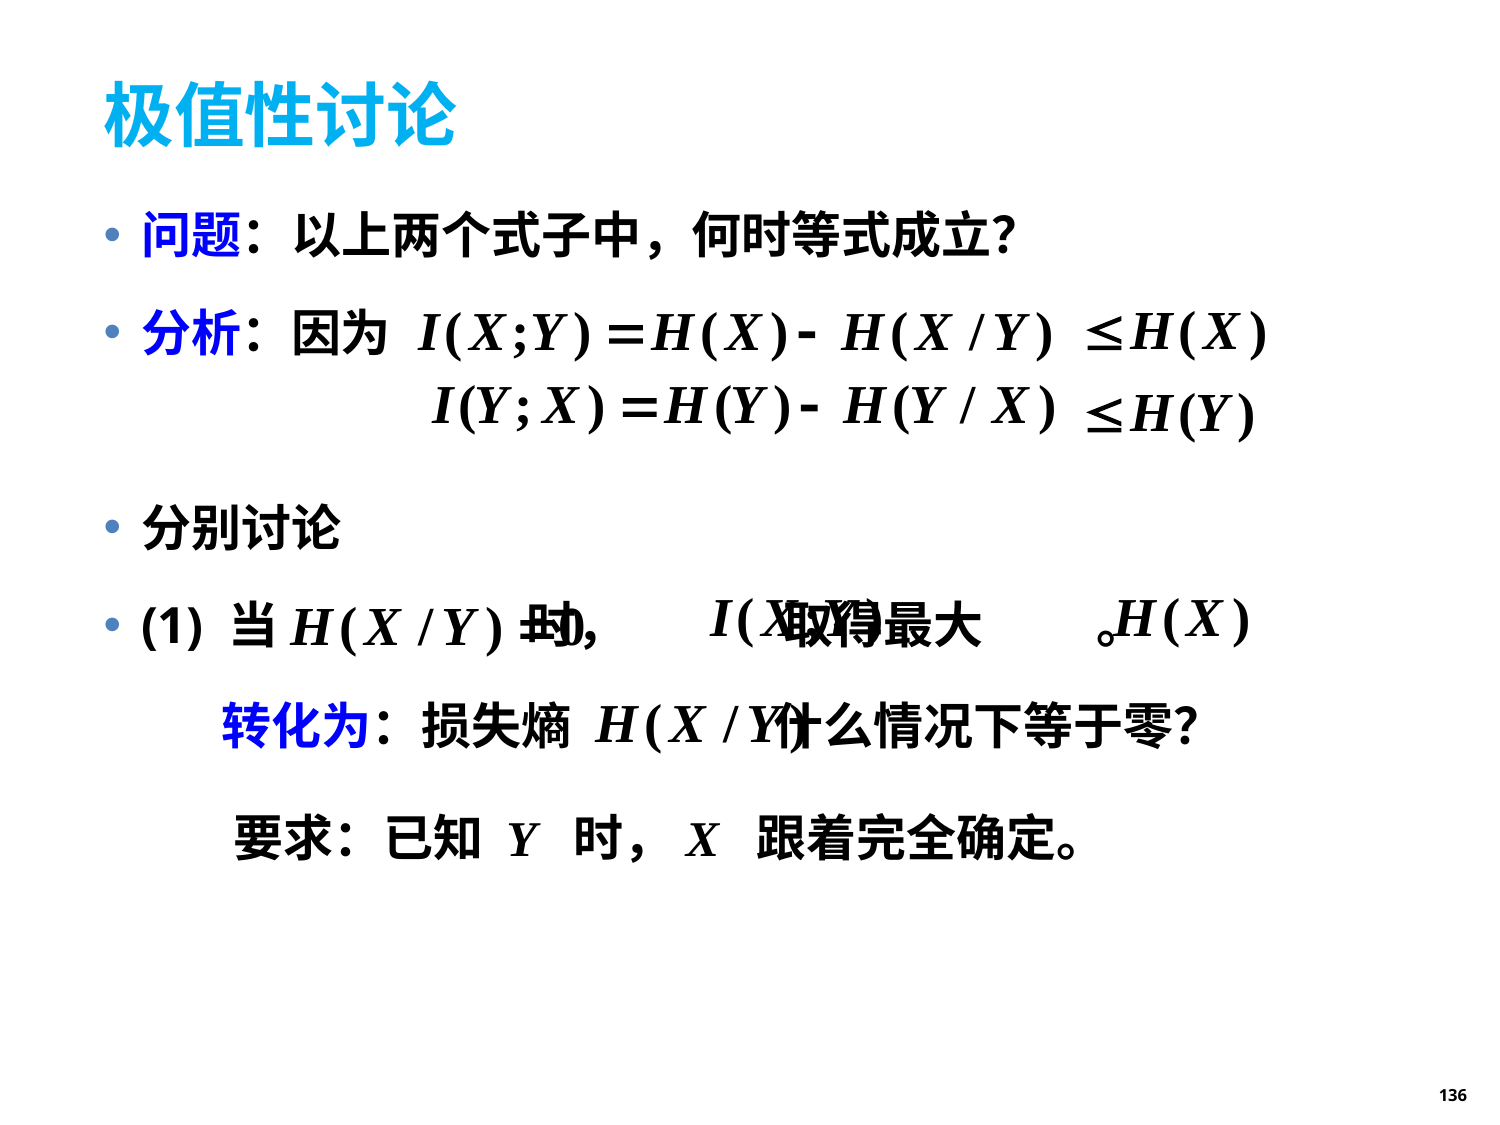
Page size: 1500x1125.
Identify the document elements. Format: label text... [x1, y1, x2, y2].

text_box 转化为：损失熵 什么情况下等于零？ [206, 687, 1317, 763]
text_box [279, 595, 597, 670]
text_box 要求：已知 Y 时，X 跟着完全确定。 [218, 798, 1235, 874]
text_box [1101, 585, 1259, 660]
title 极值性讨论 [88, 30, 1412, 164]
list 问题：以上两个式子中，何时等式成立？ 分析：因为 分别讨论 (1) 当 时， 取得最大 。 [88, 196, 1412, 1024]
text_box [584, 692, 819, 766]
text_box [420, 373, 1064, 447]
slide_number 136 [1379, 1075, 1483, 1118]
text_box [699, 585, 892, 660]
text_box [1074, 300, 1277, 457]
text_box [407, 300, 1064, 374]
